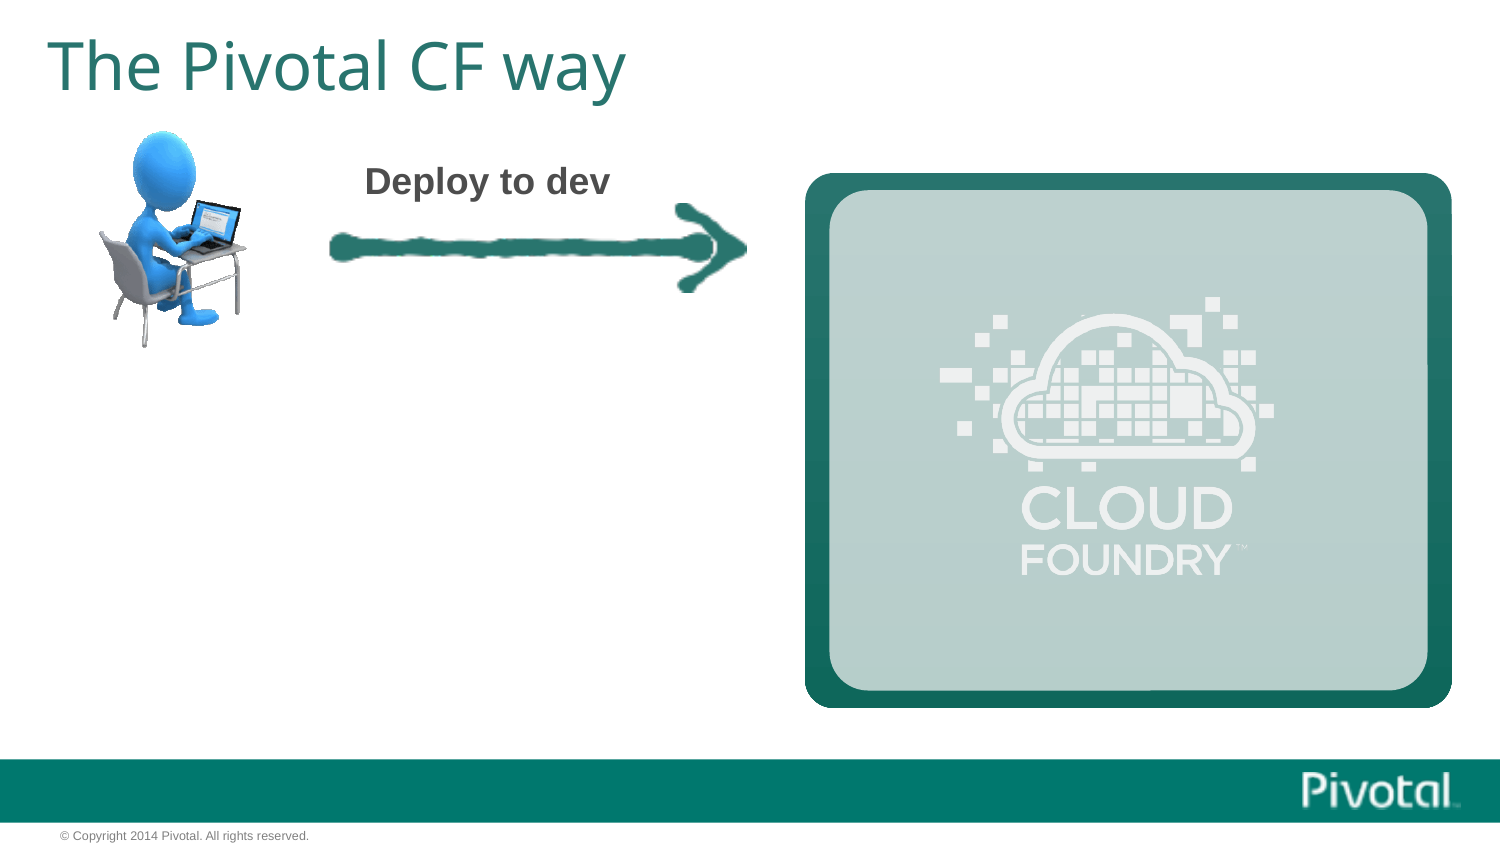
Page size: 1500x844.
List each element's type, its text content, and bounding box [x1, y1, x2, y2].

text_box [805, 172, 1452, 708]
picture [65, 124, 265, 373]
text_box Deploy to dev [357, 149, 620, 202]
picture [927, 239, 1330, 639]
text_box [829, 190, 1428, 691]
picture [322, 203, 747, 294]
title The Pivotal CF way [47, 23, 1428, 99]
picture [1302, 772, 1461, 810]
